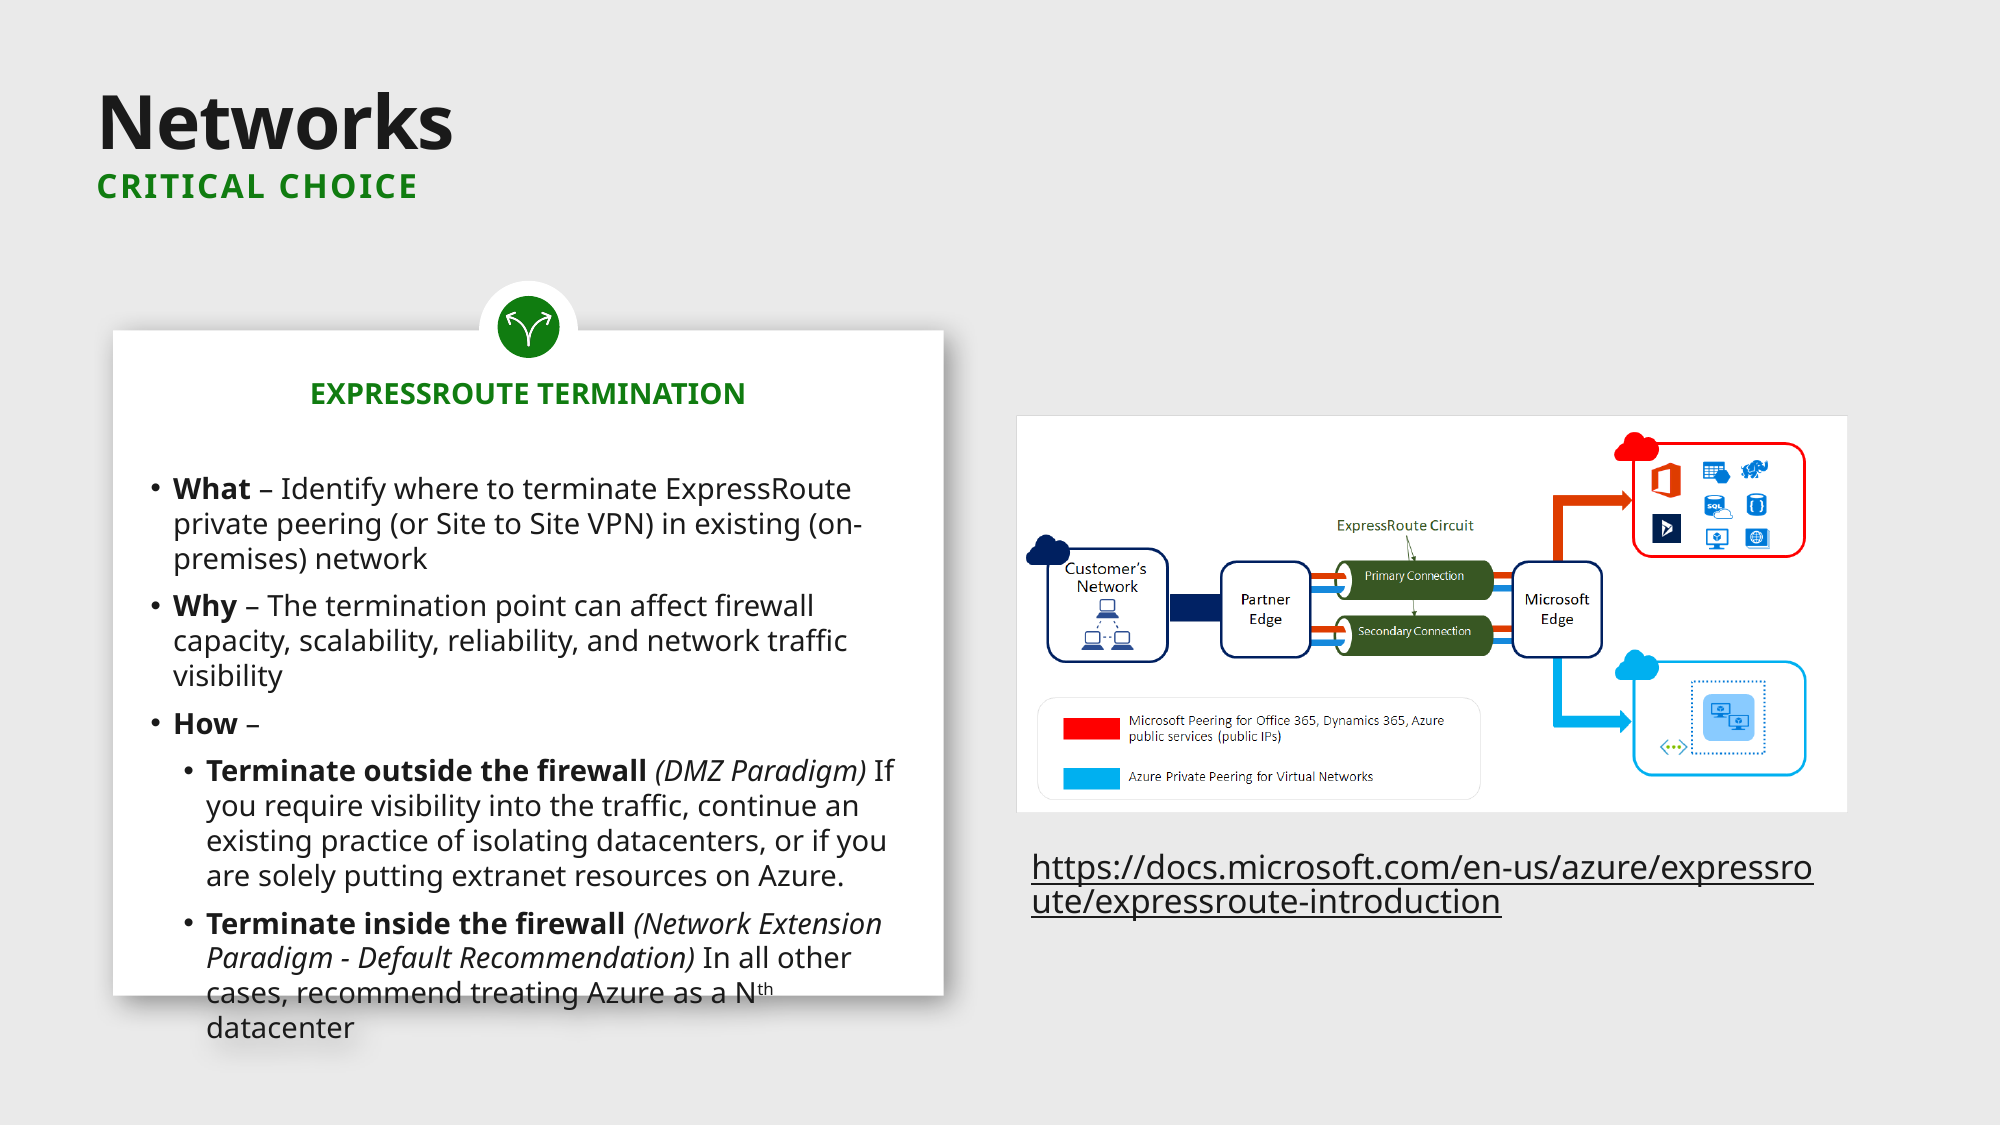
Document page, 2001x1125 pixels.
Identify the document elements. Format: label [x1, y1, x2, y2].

title [96, 75, 1904, 207]
text_box [112, 280, 945, 997]
picture [1016, 415, 1848, 814]
text_box [1016, 839, 1848, 940]
